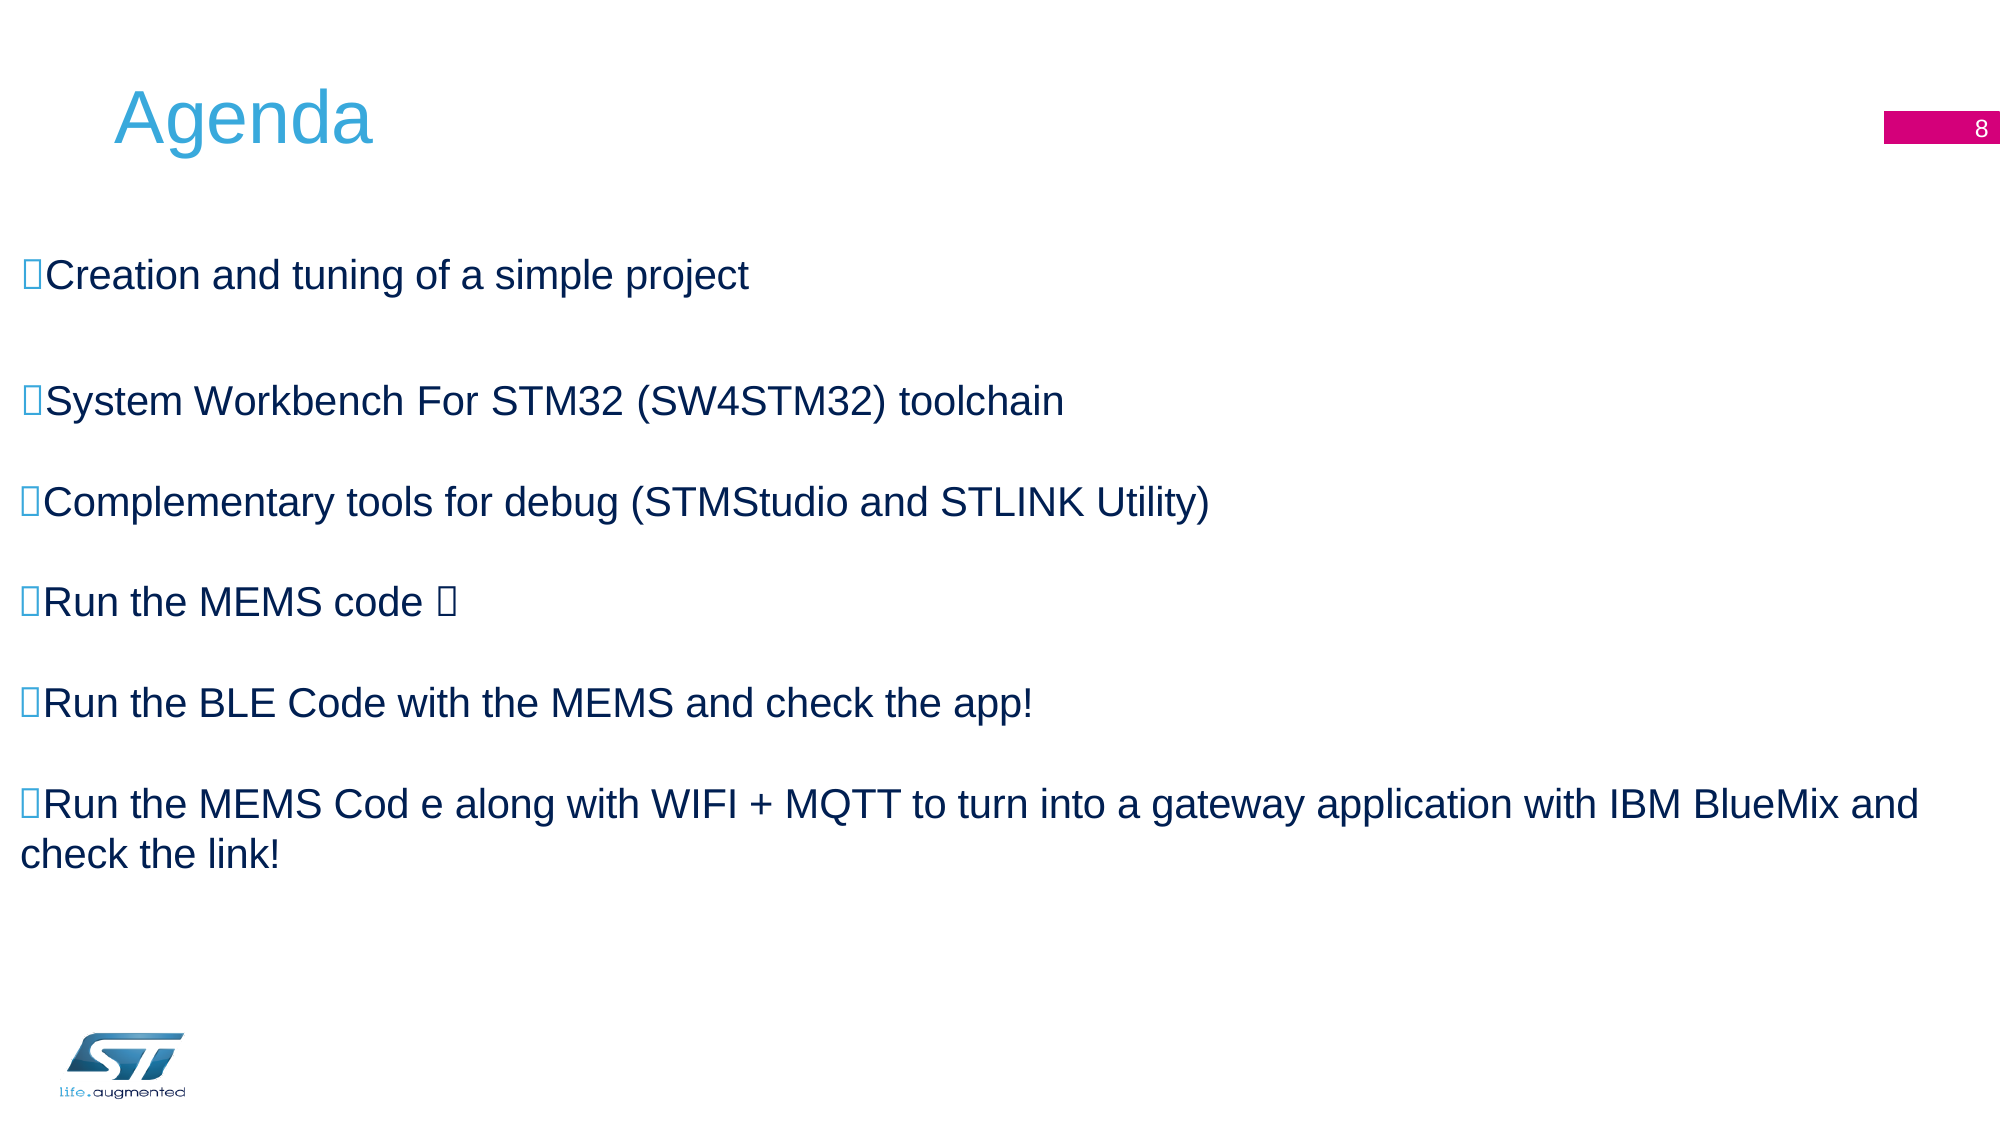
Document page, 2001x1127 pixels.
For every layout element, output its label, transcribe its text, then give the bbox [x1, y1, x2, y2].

text_box 6 [1962, 144, 1986, 151]
picture [49, 1023, 196, 1105]
text_box Creation and tuning of a simple project System Workbench For STM32 (SW4STM32) toolchain Complementary tools for debug (STMStudio and STLINK Utility) Run the MEMS code  Run the BLE Code with the MEMS and check the app! Run the MEMS Cod e along with WIFI + MQTT to turn into a gateway application with IBM BlueMix and check the link! [17, 222, 1933, 988]
title Agenda [99, 19, 1867, 207]
slide_number 8 [1884, 111, 2000, 144]
